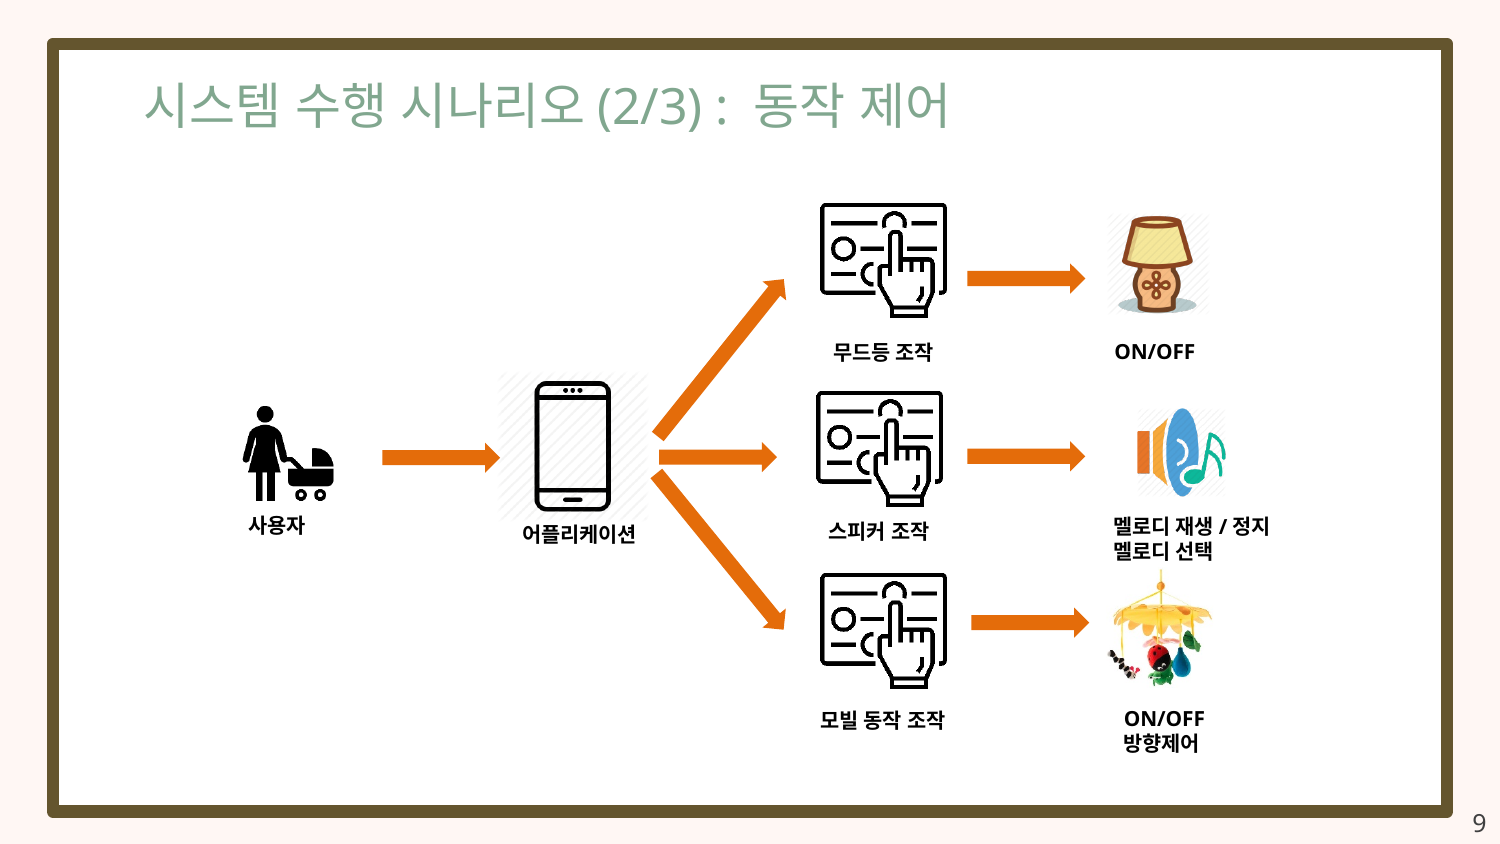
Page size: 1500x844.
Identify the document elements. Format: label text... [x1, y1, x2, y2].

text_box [229, 197, 1288, 764]
text_box [51, 42, 1449, 814]
text_box 9 [1457, 800, 1500, 844]
text_box 시스템 수행 시나리오(2/3) : 동작 제어 [128, 67, 967, 143]
